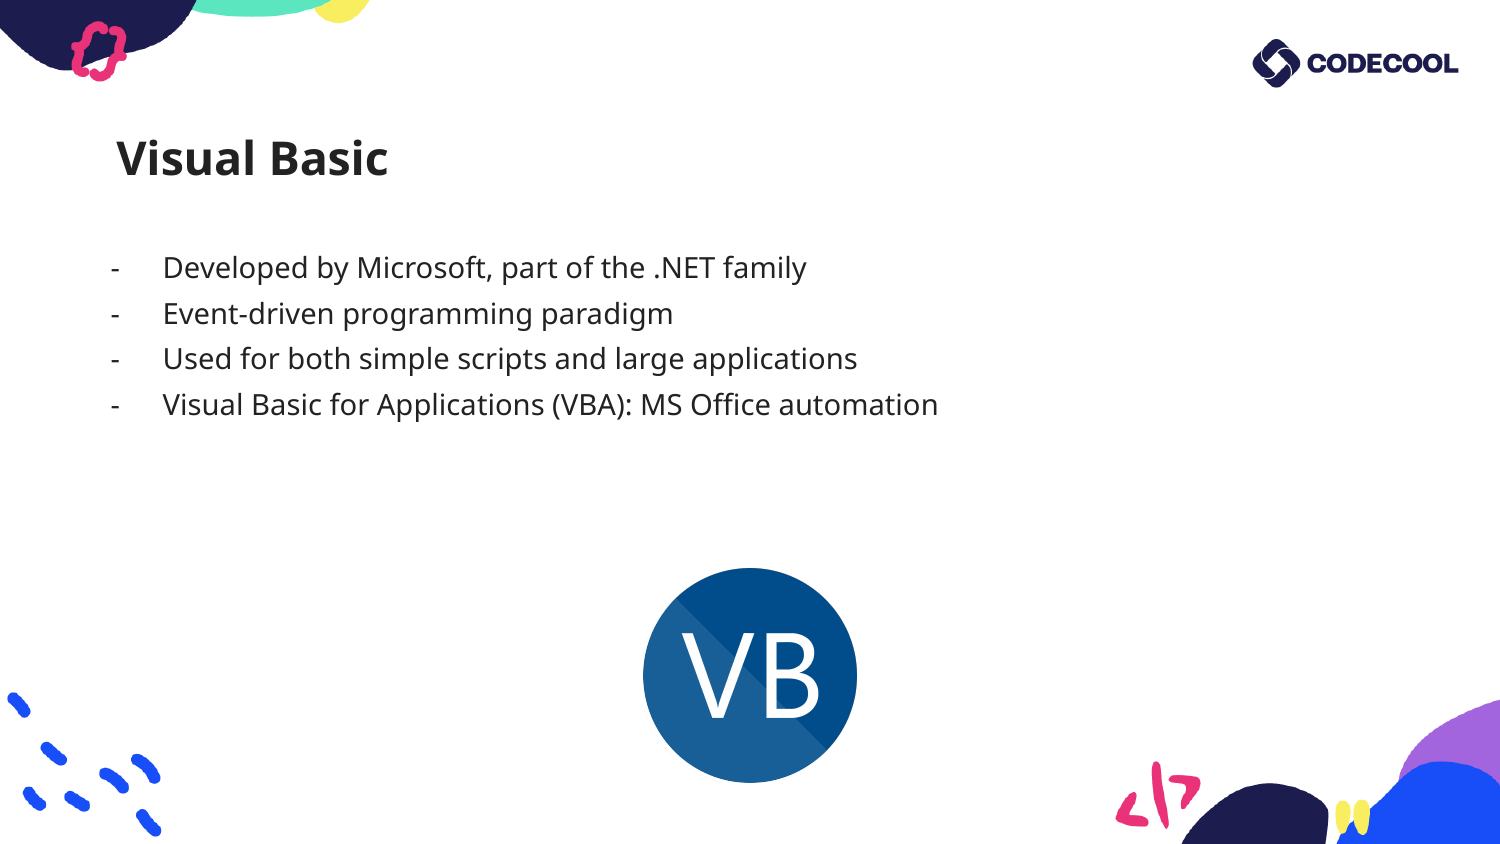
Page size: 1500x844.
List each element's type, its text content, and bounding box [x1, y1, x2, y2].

title Visual Basic [101, 110, 1499, 205]
list Developed by Microsoft, part of the .NET family Event-driven programming paradigm Used for both simple scripts and large applications Visual Basic for Applications (VBA): MS Office automation [72, 226, 1462, 560]
picture [0, 0, 1500, 844]
